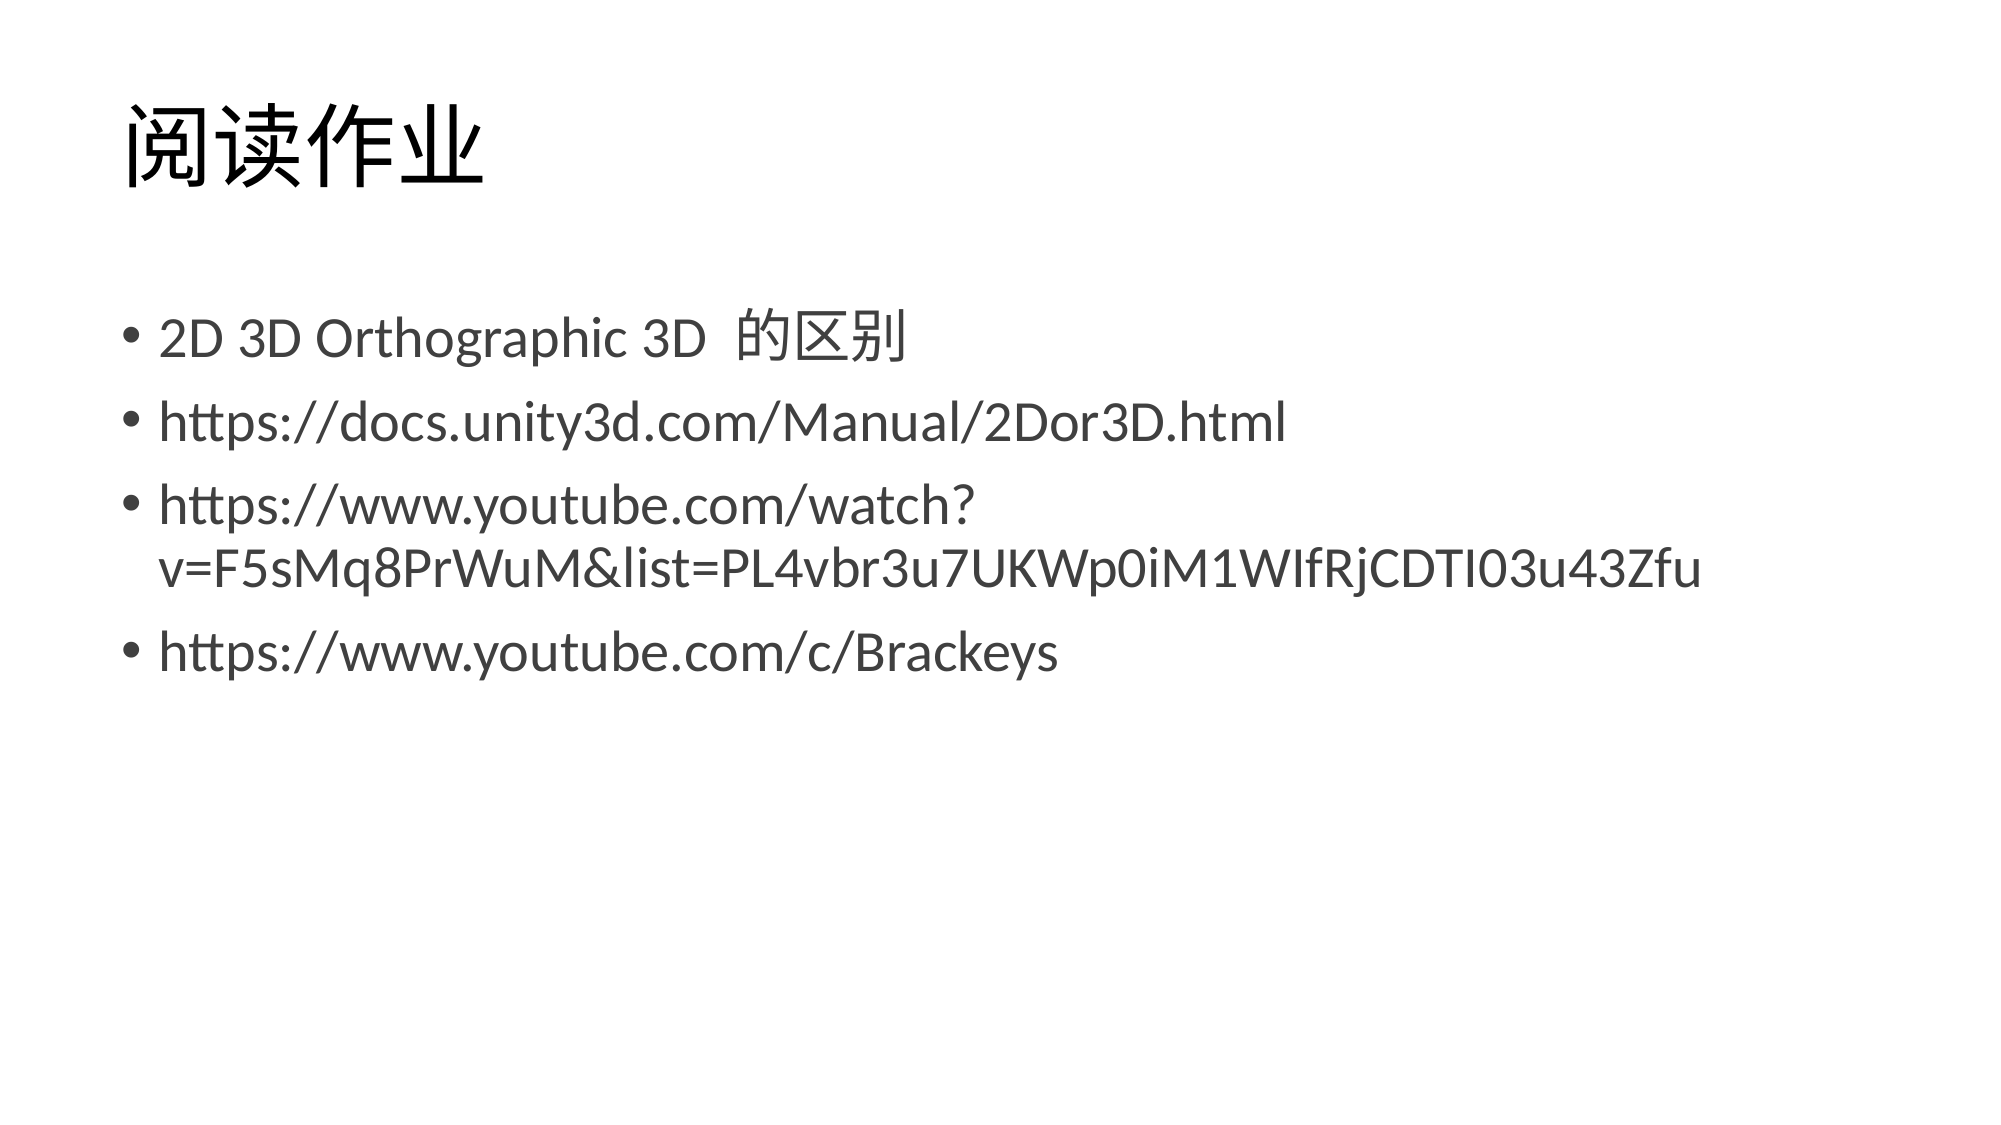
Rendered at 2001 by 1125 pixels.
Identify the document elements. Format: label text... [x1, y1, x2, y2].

list 2D 3D Orthographic 3D 的区别 https://docs.unity3d.com/Manual/2Dor3D.html https://www.youtube.com/watch?v=F5sMq8PrWuM&list=PL4vbr3u7UKWp0iM1WIfRjCDTI03u43Zfu https://www.youtube.com/c/Brackeys [106, 299, 1832, 1014]
title 阅读作业 [106, 42, 1832, 260]
